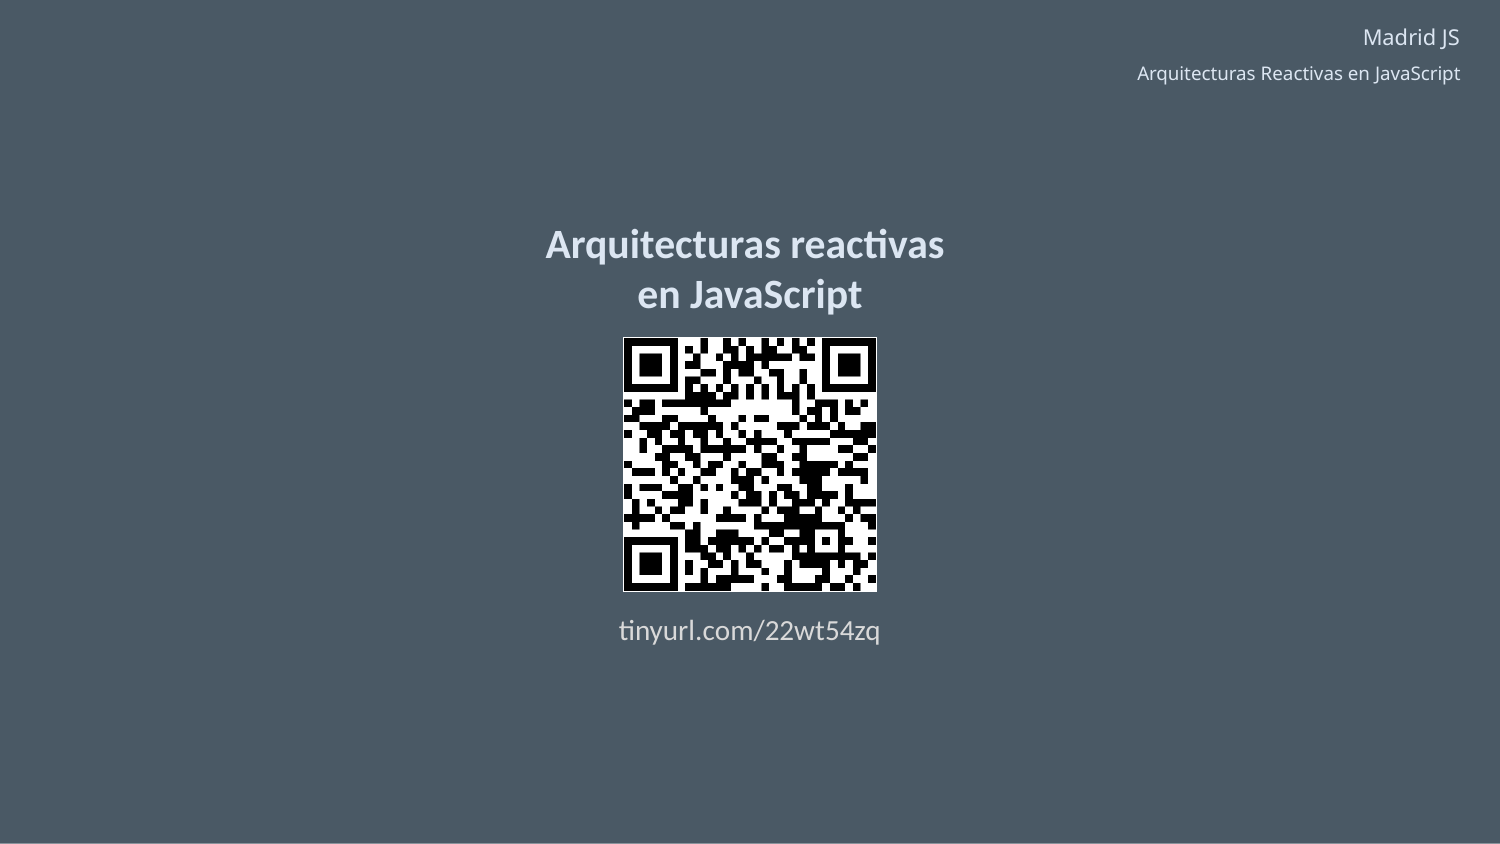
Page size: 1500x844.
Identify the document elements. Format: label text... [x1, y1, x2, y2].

text_box Arquitecturas reactivas en JavaScript [463, 209, 1037, 325]
text_box tinyurl.com/22wt54zq [524, 603, 975, 654]
picture [622, 337, 877, 592]
